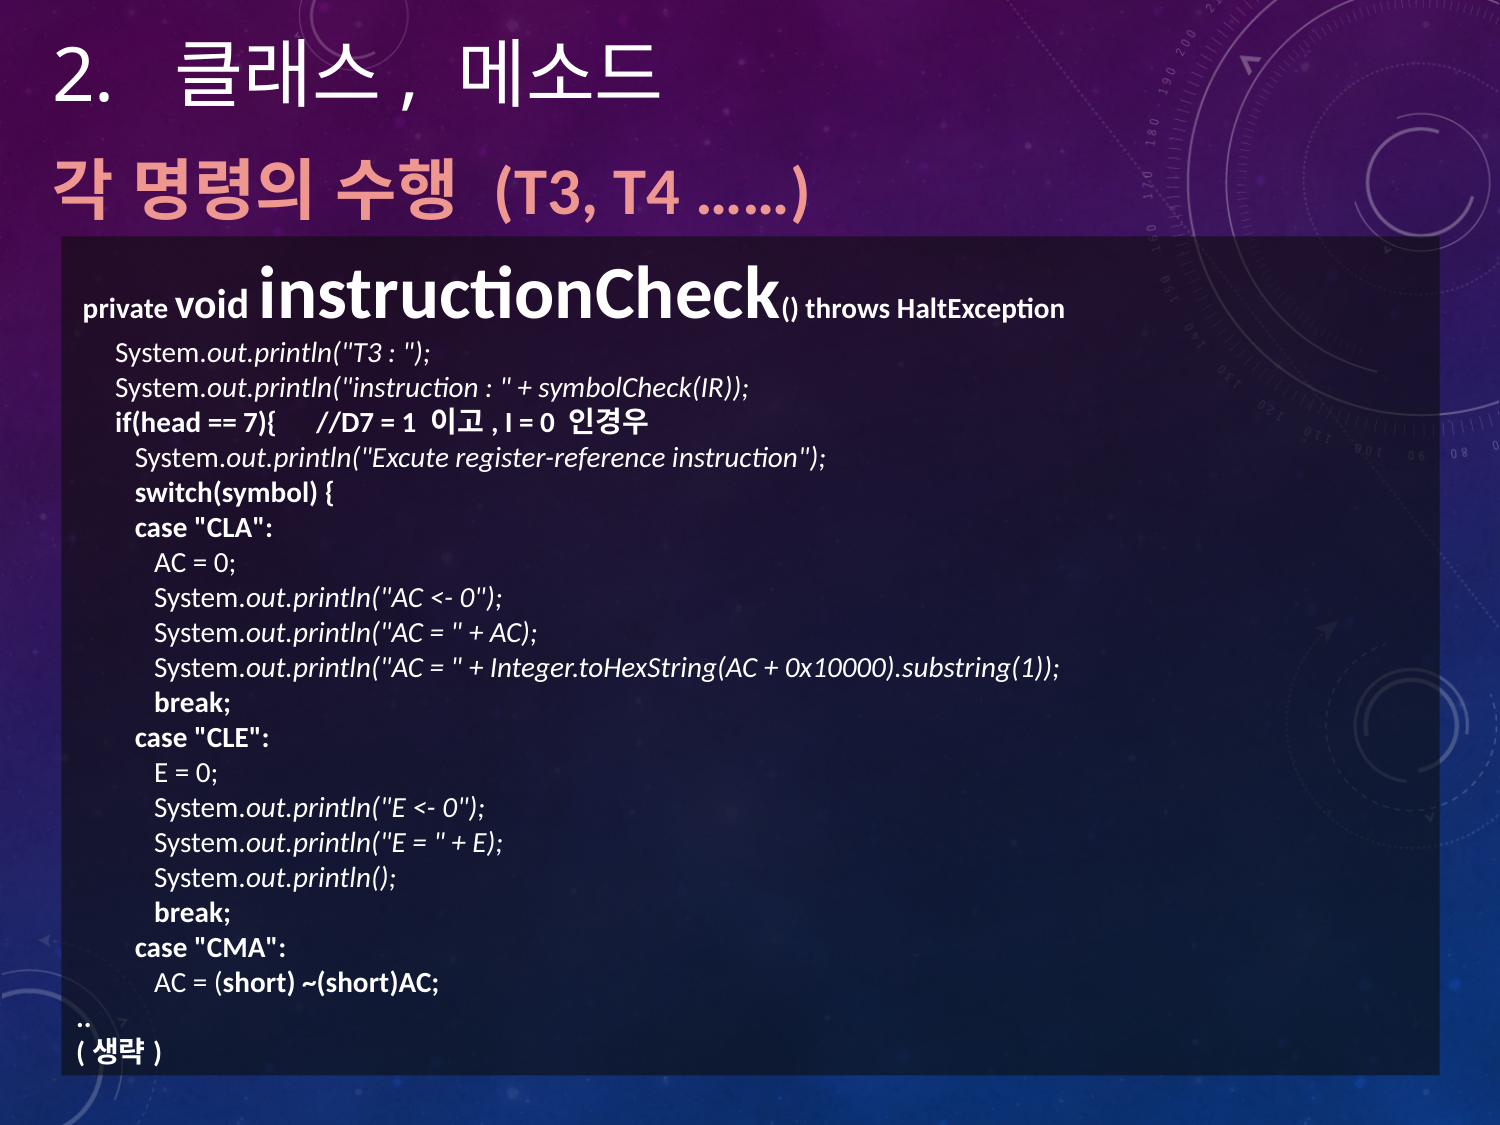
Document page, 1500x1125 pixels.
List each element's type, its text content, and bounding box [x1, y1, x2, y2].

text_box 클래스, 메소드 [38, 19, 1464, 125]
picture [0, 0, 1500, 1125]
text_box private void instructionCheck() throws HaltException System.out.println("T3 : "); System.out.println("instruction : " + symbolCheck(IR)); if(head == 7){ //D7 = 1 이고, I = 0 인경우 System.out.println("Excute register-reference instruction"); switch(symbol) { case "CLA": AC = 0; System.out.println("AC <- 0"); System.out.println("AC = " + AC); System.out.println("AC = " + Integer.toHexString(AC + 0x10000).substring(1)); break; case "CLE": E = 0; System.out.println("E <- 0"); System.out.println("E = " + E); System.out.println(); break; case "CMA": AC = (short) ~(short)AC; .. (생략) [61, 236, 1440, 1076]
text_box 각 명령의 수행 (T3, T4 ……) [37, 140, 1108, 236]
